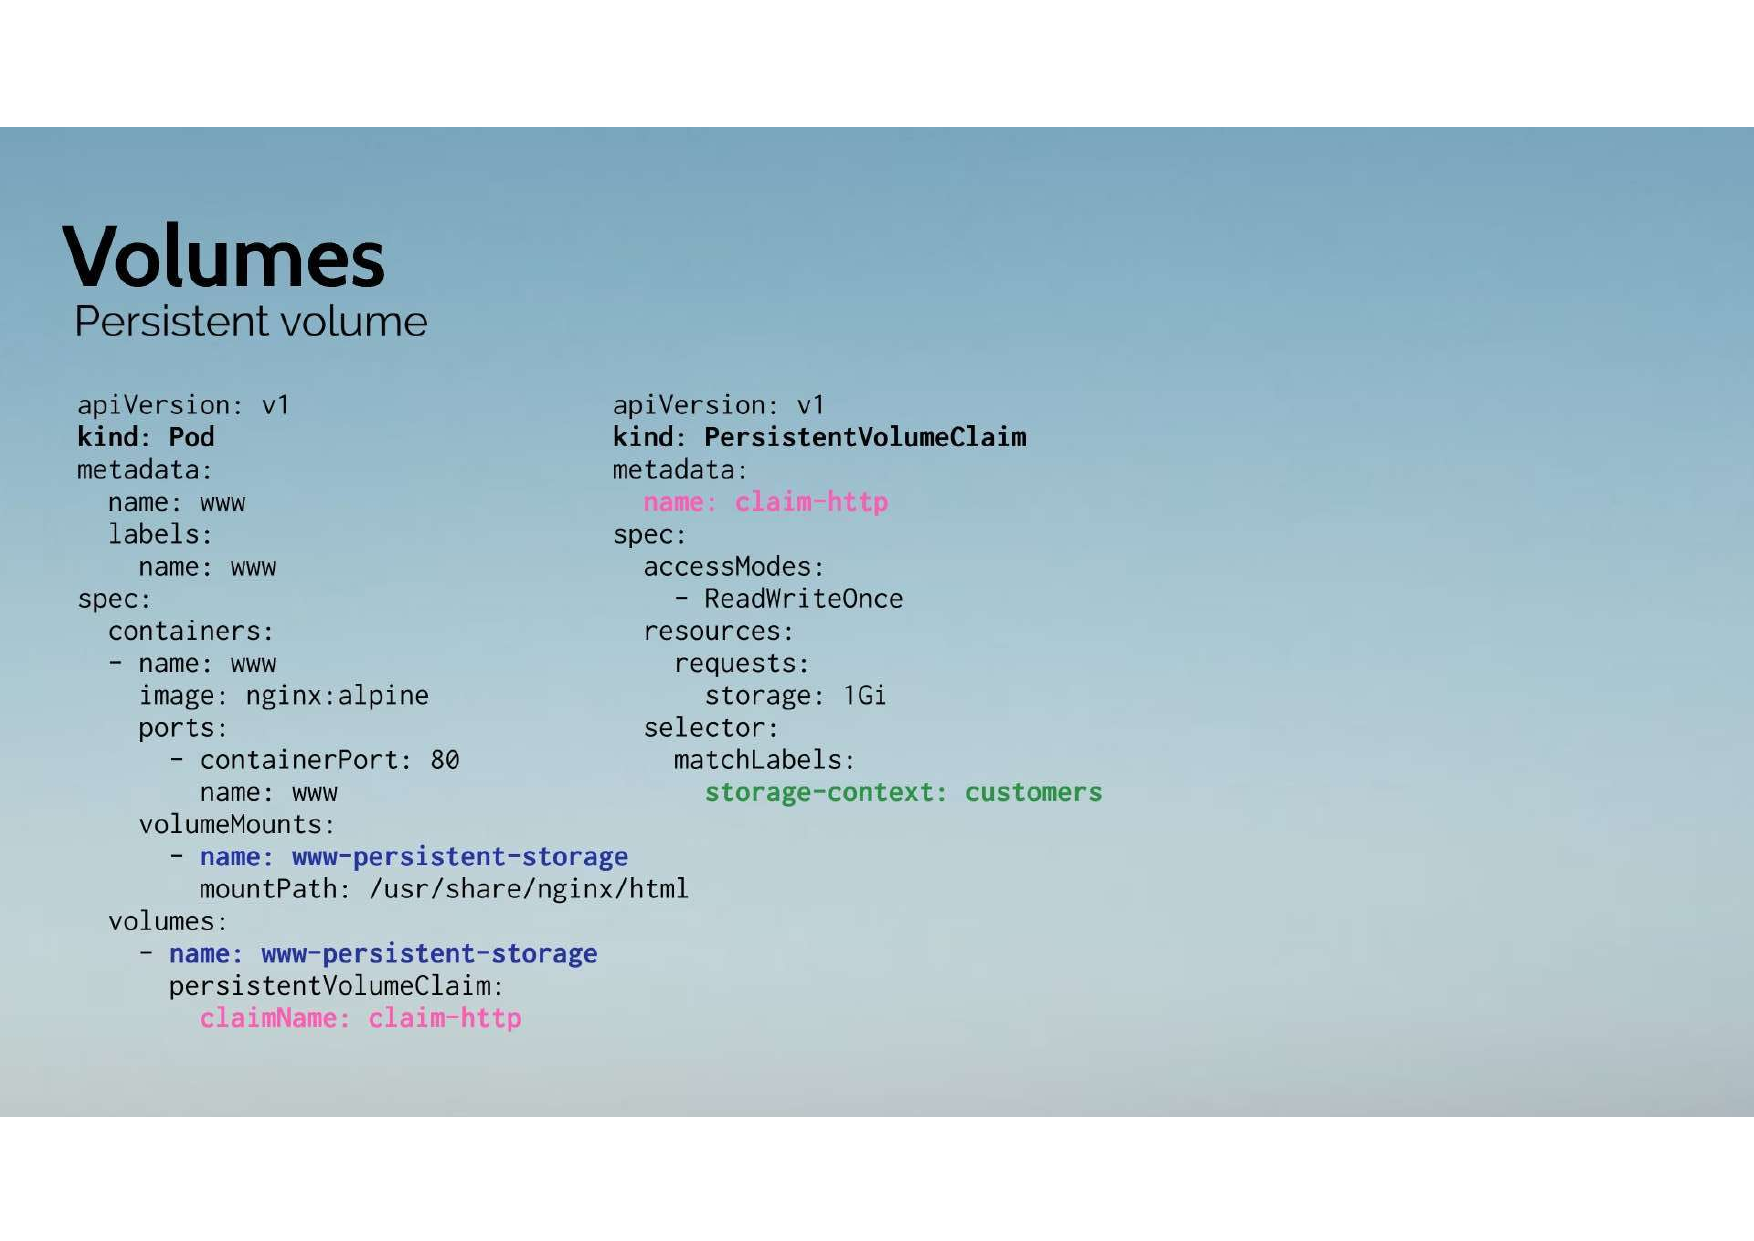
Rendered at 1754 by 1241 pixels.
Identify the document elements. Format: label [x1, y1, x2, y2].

picture [0, 127, 1754, 1117]
